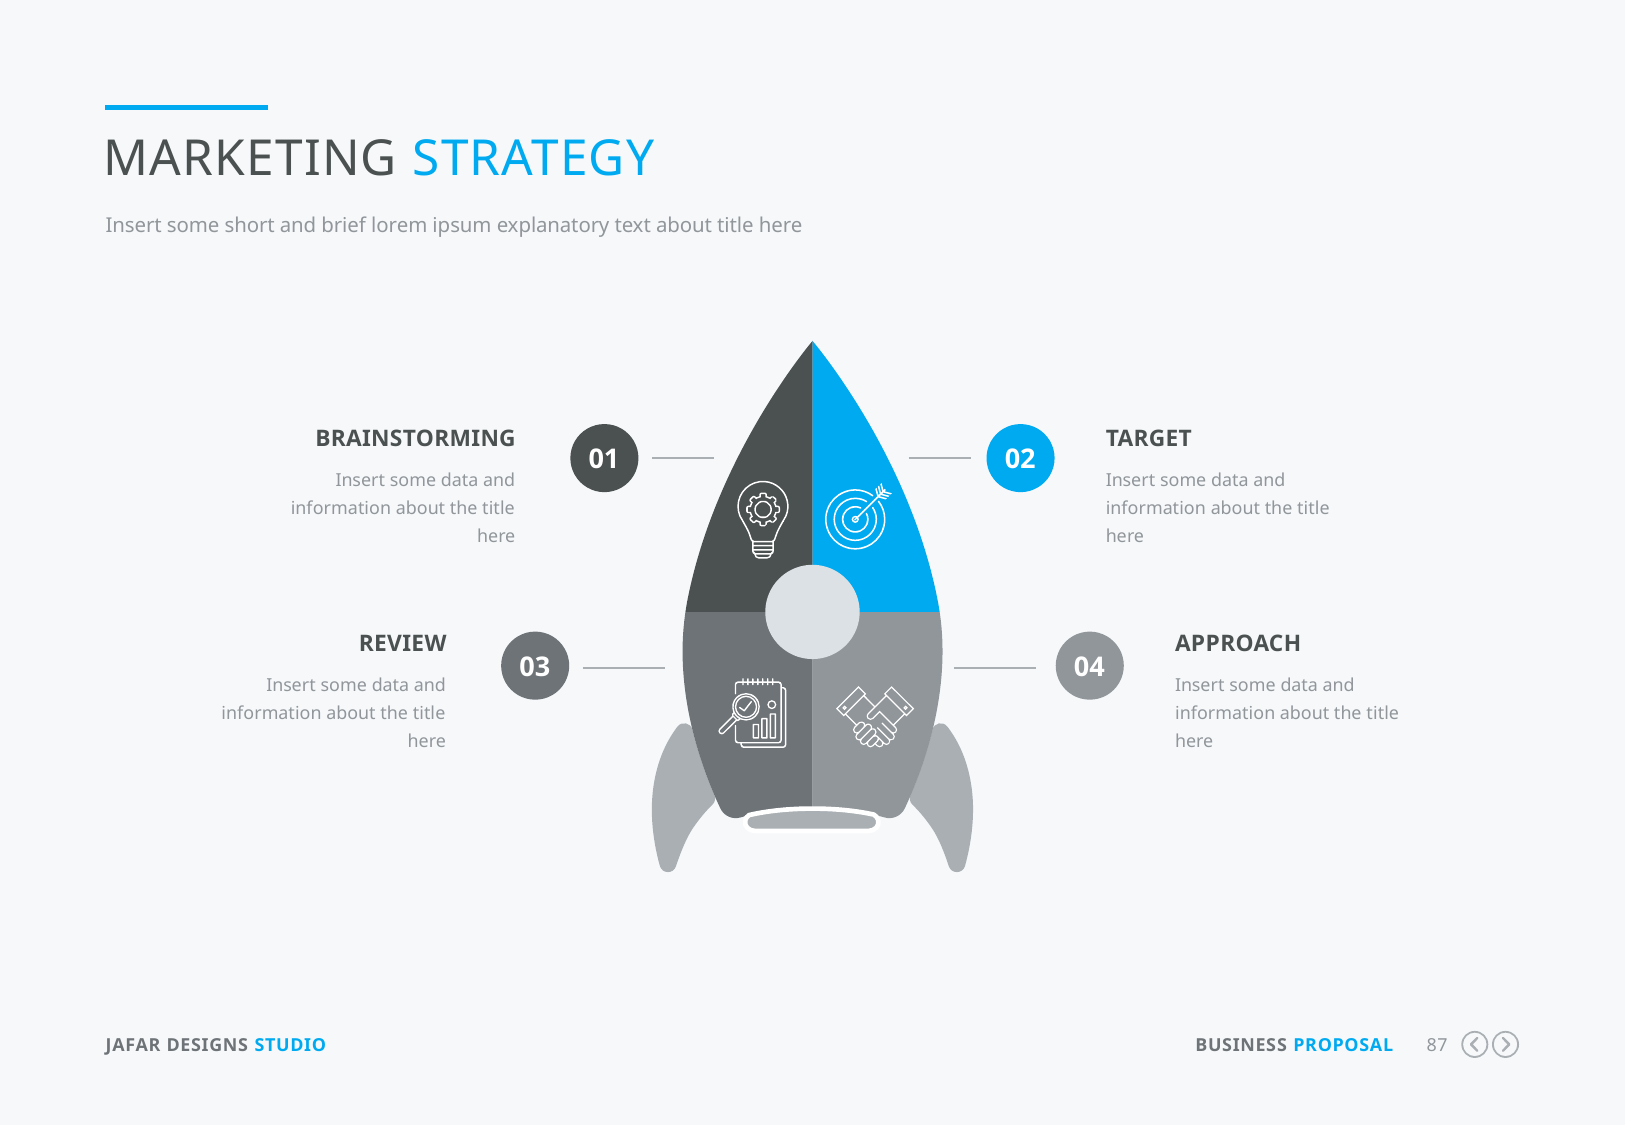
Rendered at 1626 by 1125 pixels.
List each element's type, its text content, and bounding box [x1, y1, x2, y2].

list Marketing Strategy [103, 125, 1518, 188]
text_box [250, 424, 516, 520]
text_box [1055, 631, 1124, 700]
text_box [1174, 628, 1440, 725]
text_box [986, 424, 1055, 493]
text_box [501, 631, 570, 700]
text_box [181, 628, 447, 725]
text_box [570, 424, 639, 493]
list Insert some short and brief lorem ipsum explanatory text about title here [105, 209, 1519, 241]
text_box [648, 340, 977, 875]
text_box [1105, 424, 1371, 520]
